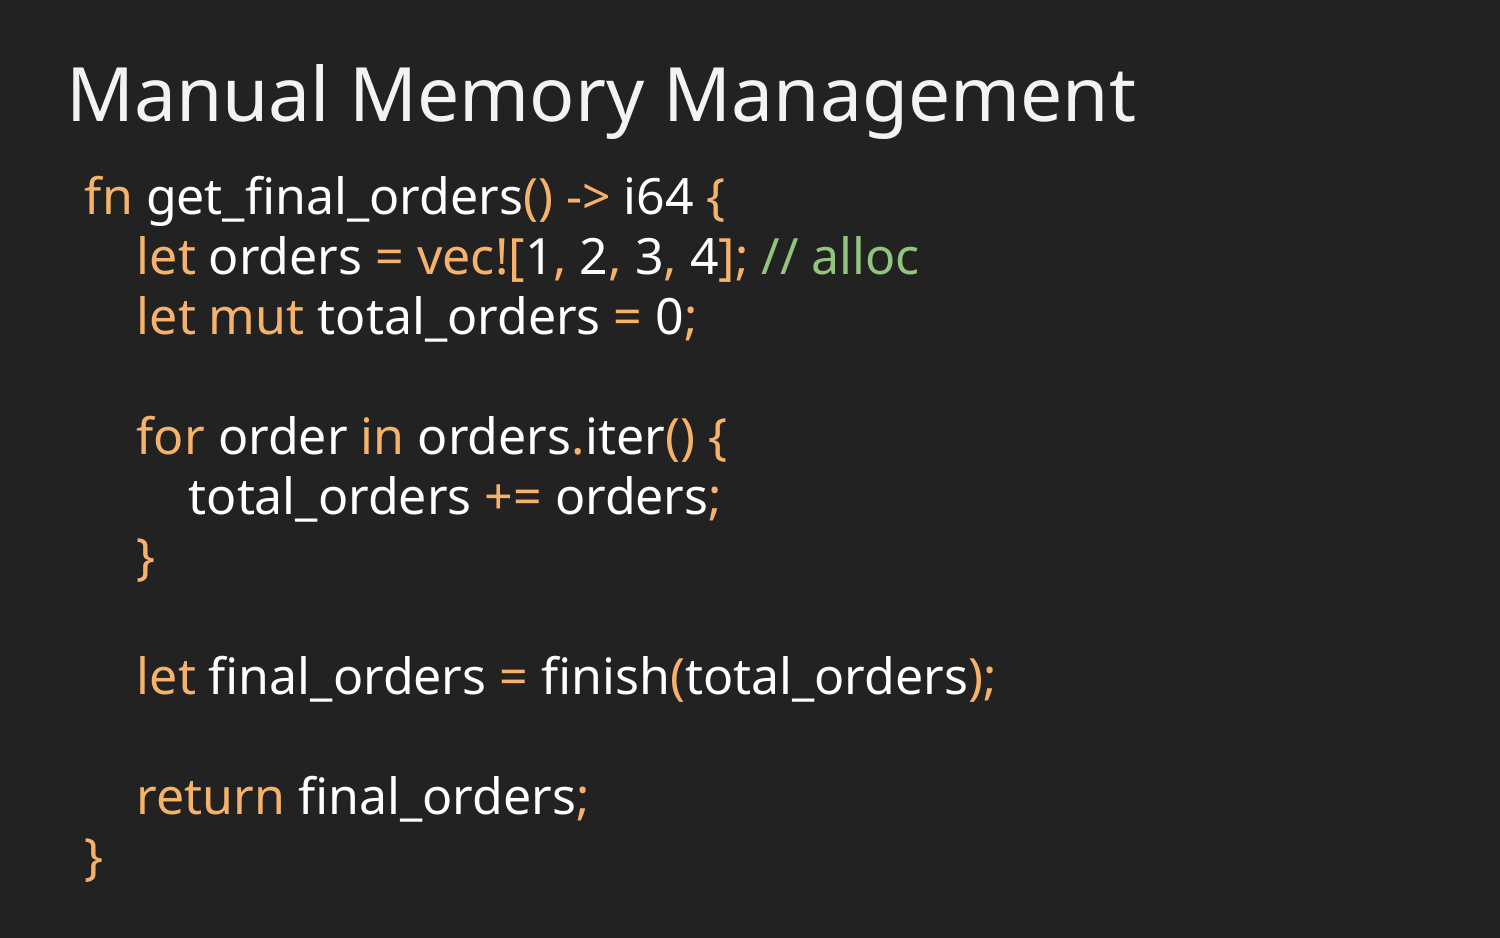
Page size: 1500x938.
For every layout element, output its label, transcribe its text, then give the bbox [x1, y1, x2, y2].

text_box Manual Memory Management [51, 31, 1372, 166]
text_box fn get_final_orders() -> i64 { let orders = vec![1, 2, 3, 4]; // alloc let mut total_orders = 0; for order in orders.iter() { total_orders += orders; } let final_orders = finish(total_orders); return final_orders; } [69, 149, 1500, 900]
